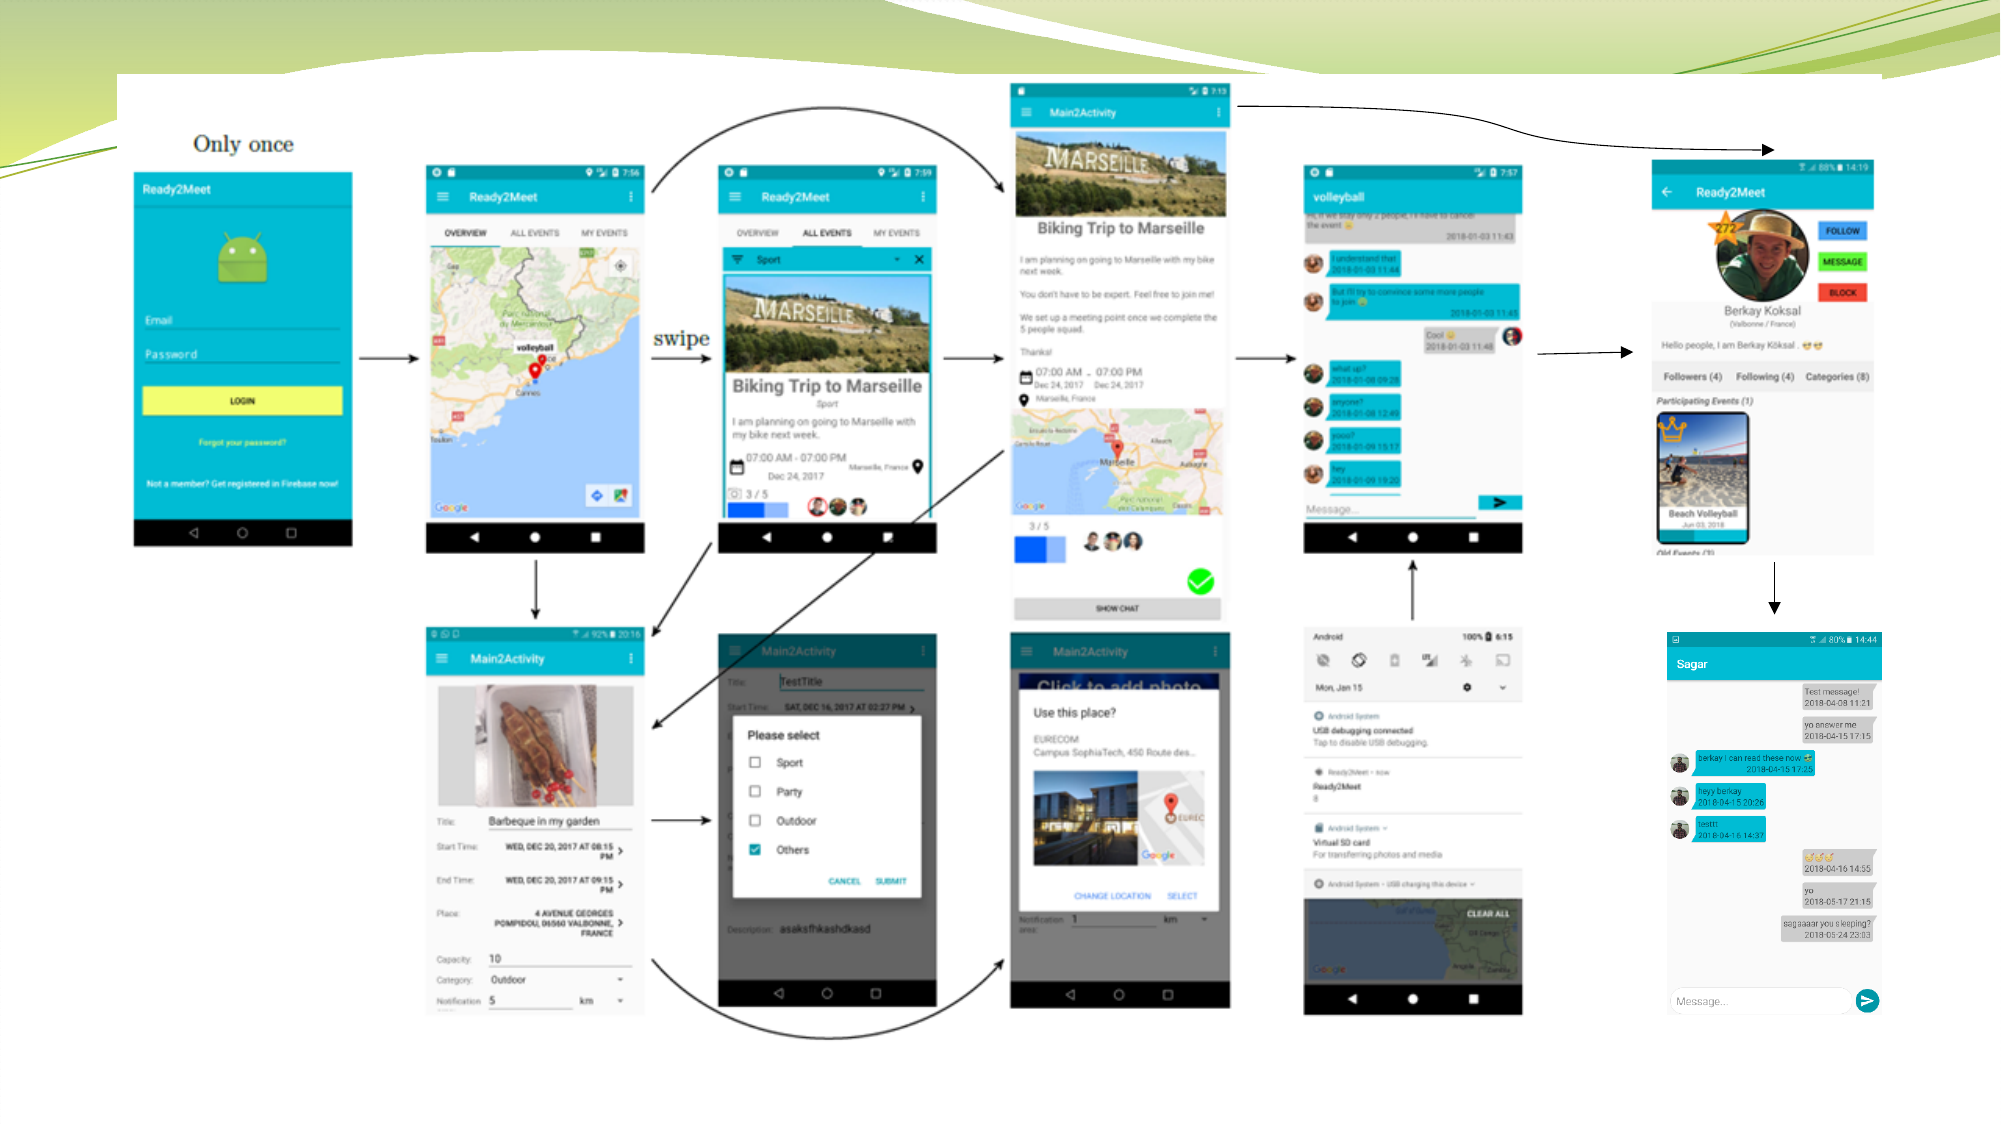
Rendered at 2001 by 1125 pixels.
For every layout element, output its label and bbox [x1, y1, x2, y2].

picture [117, 74, 1883, 1051]
text_box [1237, 106, 1775, 150]
